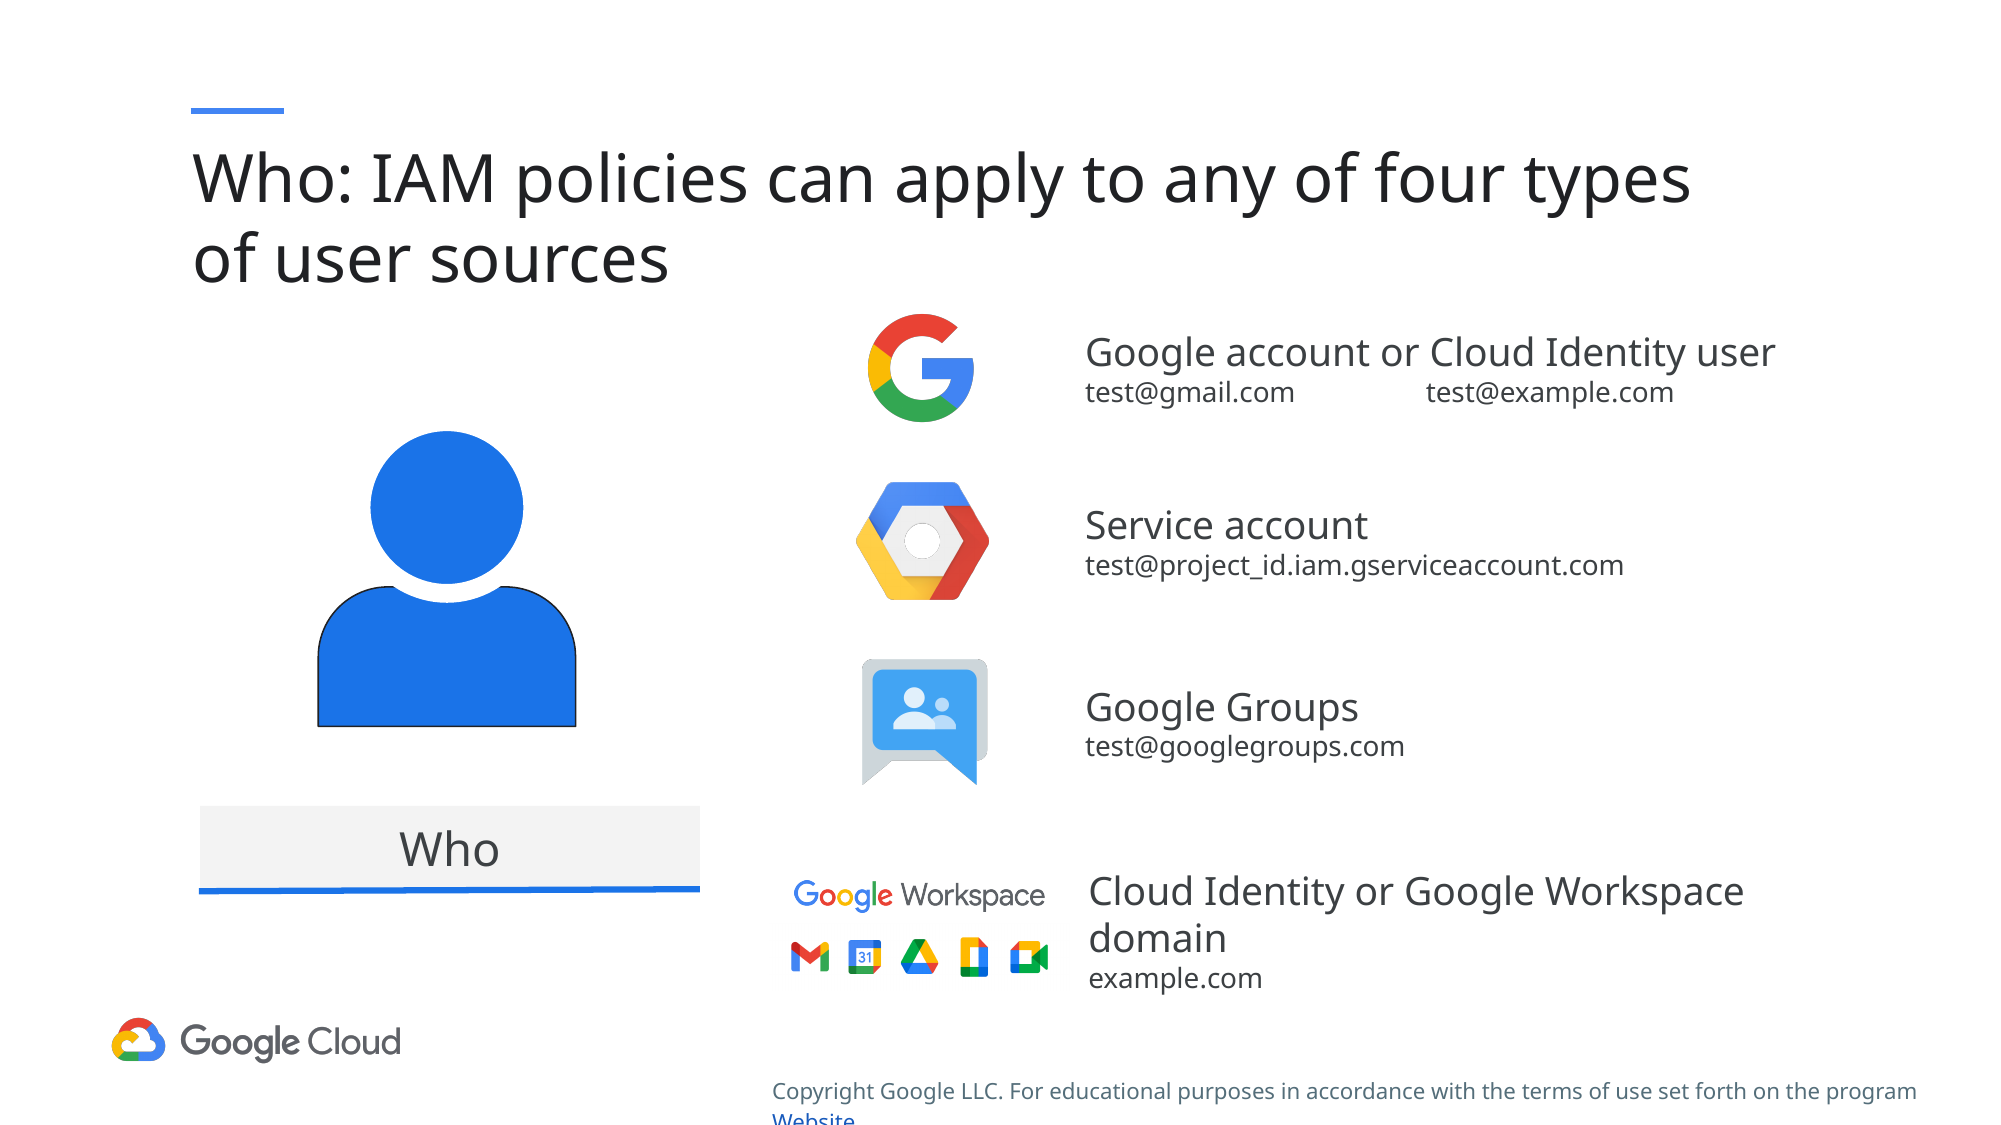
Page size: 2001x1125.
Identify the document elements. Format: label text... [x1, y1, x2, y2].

title Who: IAM policies can apply to any of four types of user sources [182, 126, 1799, 251]
text_box Service account test@project_id.iam.gserviceaccount.com [1065, 490, 1775, 592]
text_box Google Groups test@googlegroups.com [1065, 672, 1775, 773]
text_box Copyright Google LLC. For educational purposes in accordance with the terms of use set forth on the program Website. [752, 1052, 1990, 1111]
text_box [198, 888, 701, 892]
picture [840, 638, 1009, 807]
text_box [317, 421, 576, 727]
text_box Who [200, 805, 700, 887]
text_box Google account or Cloud Identity user test@gmail.com test@example.com [1065, 317, 1838, 419]
picture [769, 922, 1070, 991]
picture [863, 309, 982, 427]
picture [110, 1012, 401, 1068]
text_box Cloud Identity or Google Workspace domain example.com [1068, 880, 1872, 981]
picture [794, 879, 1045, 913]
picture [856, 482, 989, 600]
